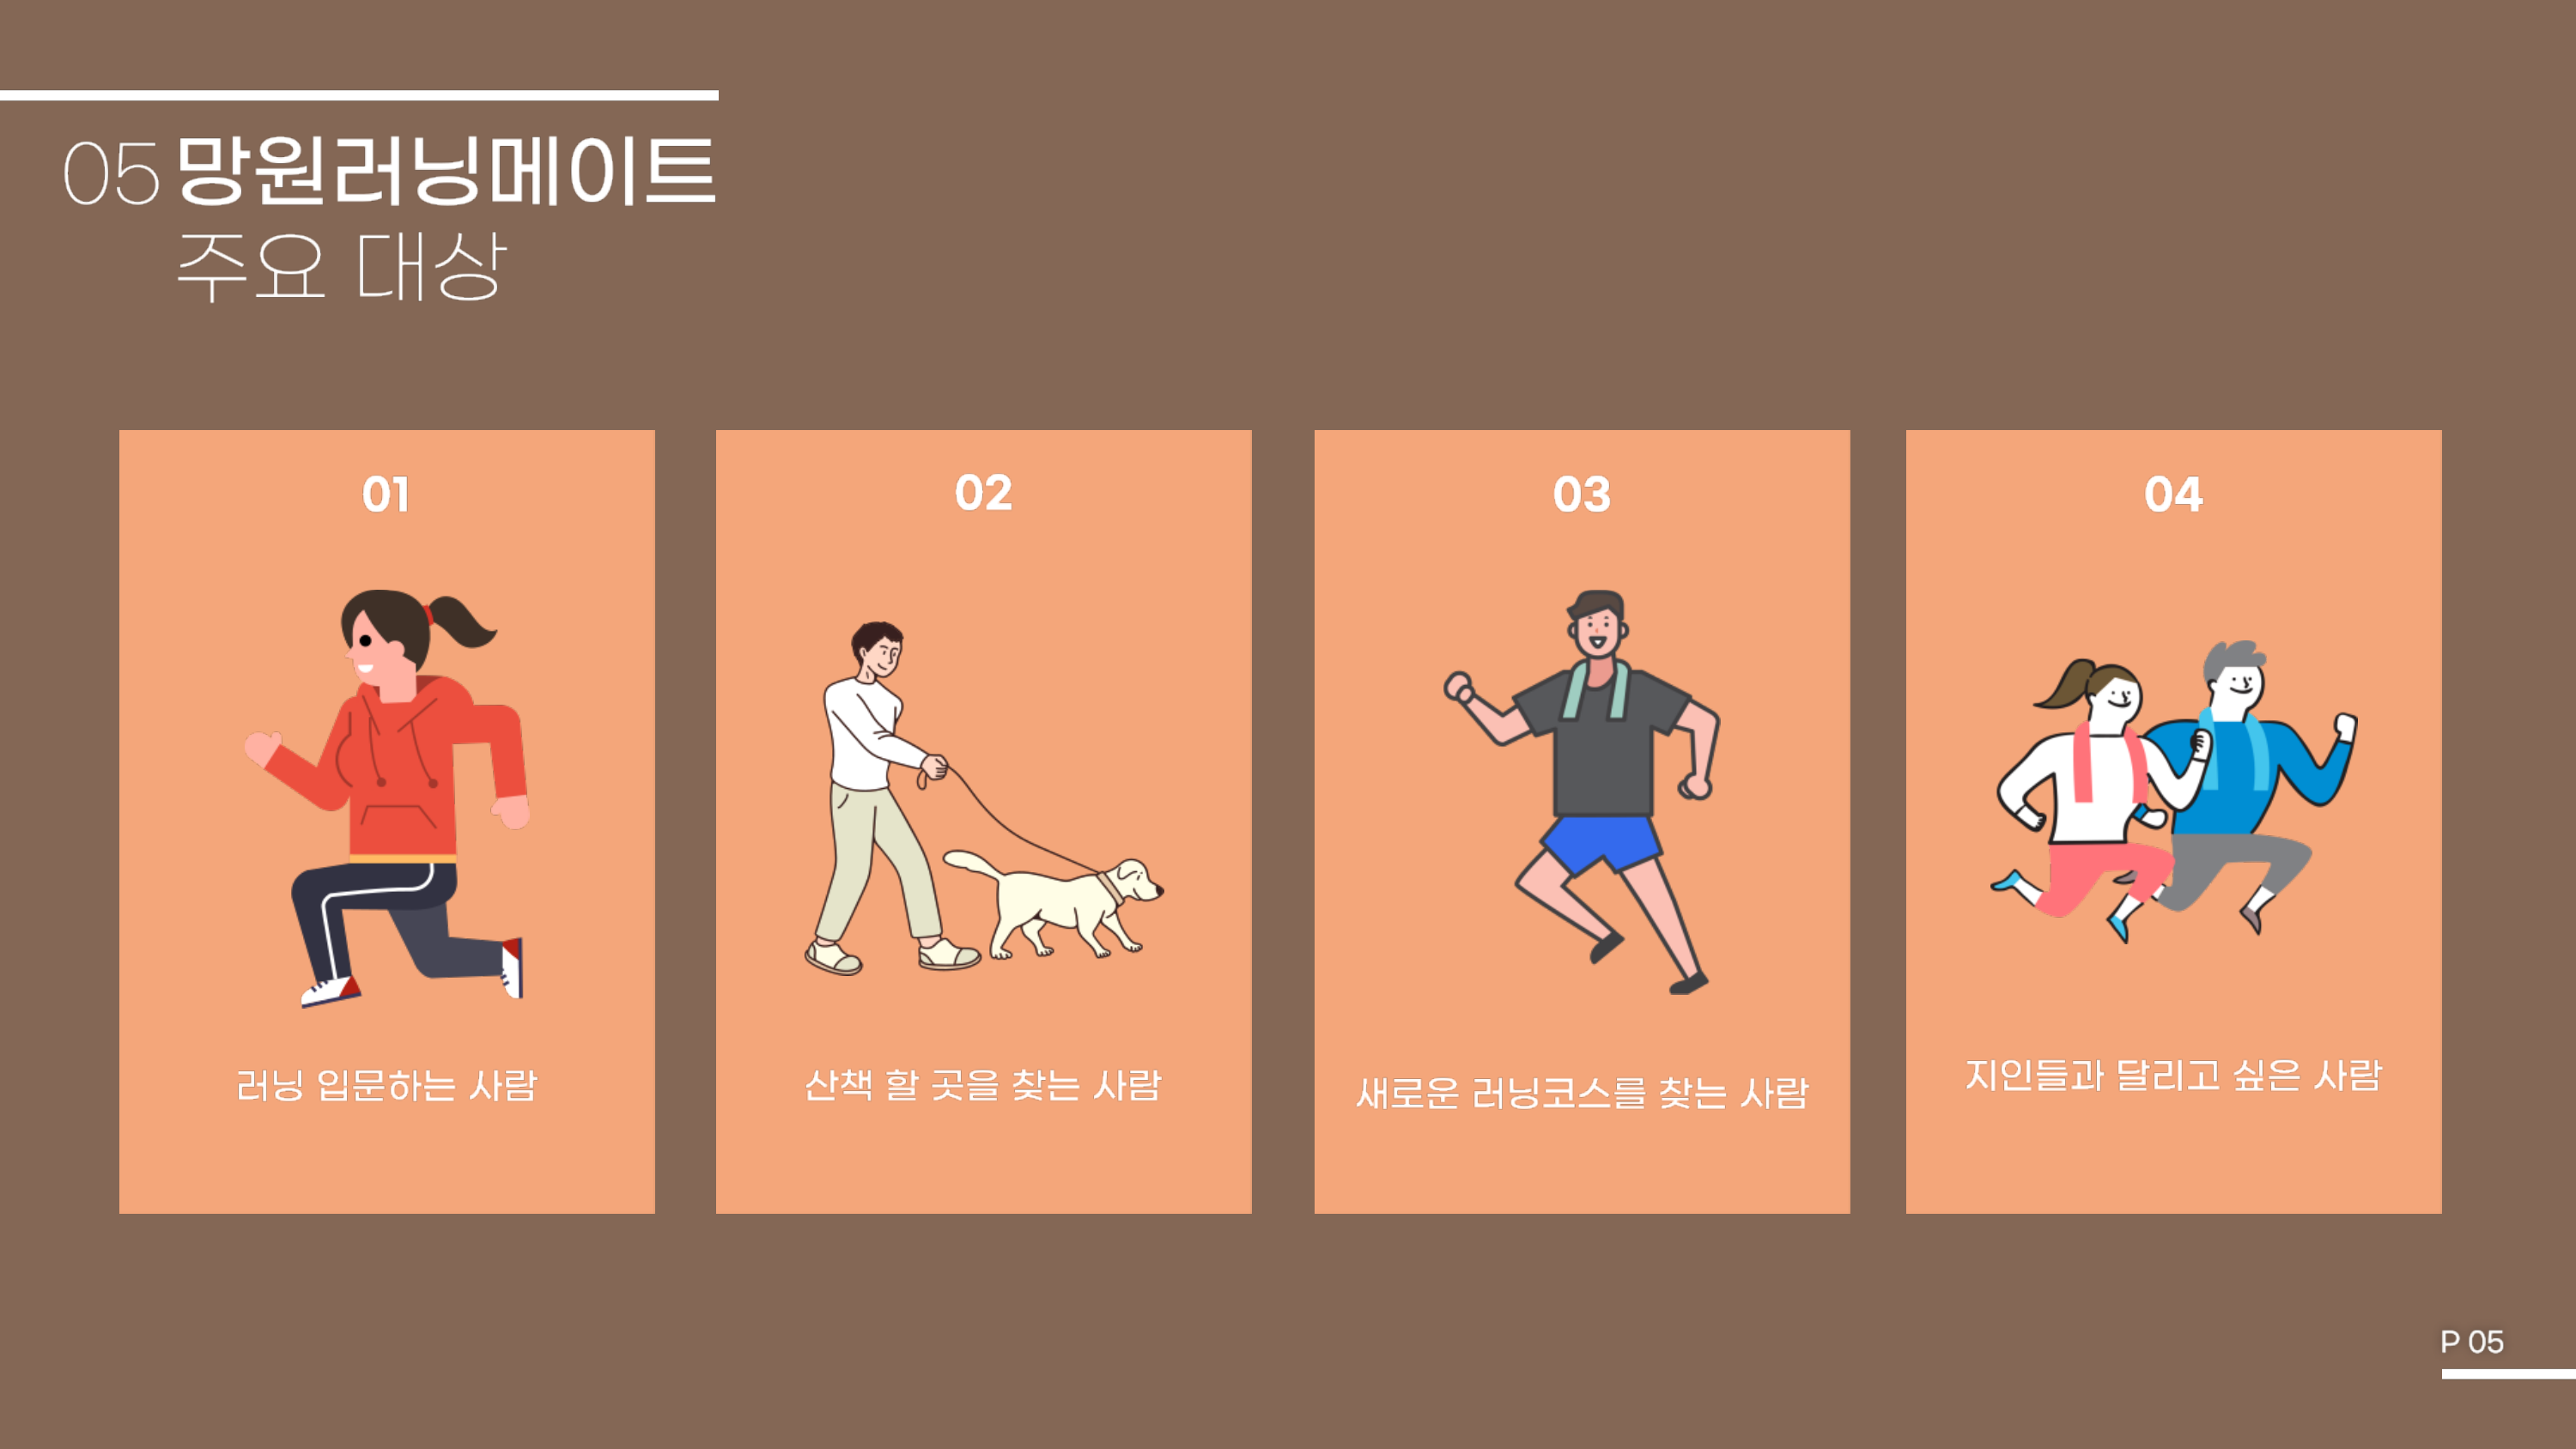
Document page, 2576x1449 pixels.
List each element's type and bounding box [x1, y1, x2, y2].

picture [141, 1058, 558, 1119]
text_box [716, 429, 1252, 1214]
picture [909, 460, 1034, 543]
text_box [244, 590, 531, 1009]
text_box [1990, 640, 2358, 945]
text_box [1315, 429, 1850, 1214]
text_box [0, 74, 720, 118]
picture [738, 1058, 1183, 1129]
text_box [1443, 589, 1721, 996]
picture [1928, 1049, 2403, 1109]
text_box [804, 621, 1164, 977]
text_box [119, 429, 655, 1214]
text_box [1906, 429, 2442, 1214]
picture [312, 462, 433, 544]
picture [1507, 462, 1632, 544]
picture [48, 111, 756, 342]
picture [2099, 462, 2224, 544]
picture [2416, 1302, 2576, 1435]
picture [1336, 1066, 1829, 1127]
text_box [2442, 1352, 2576, 1397]
